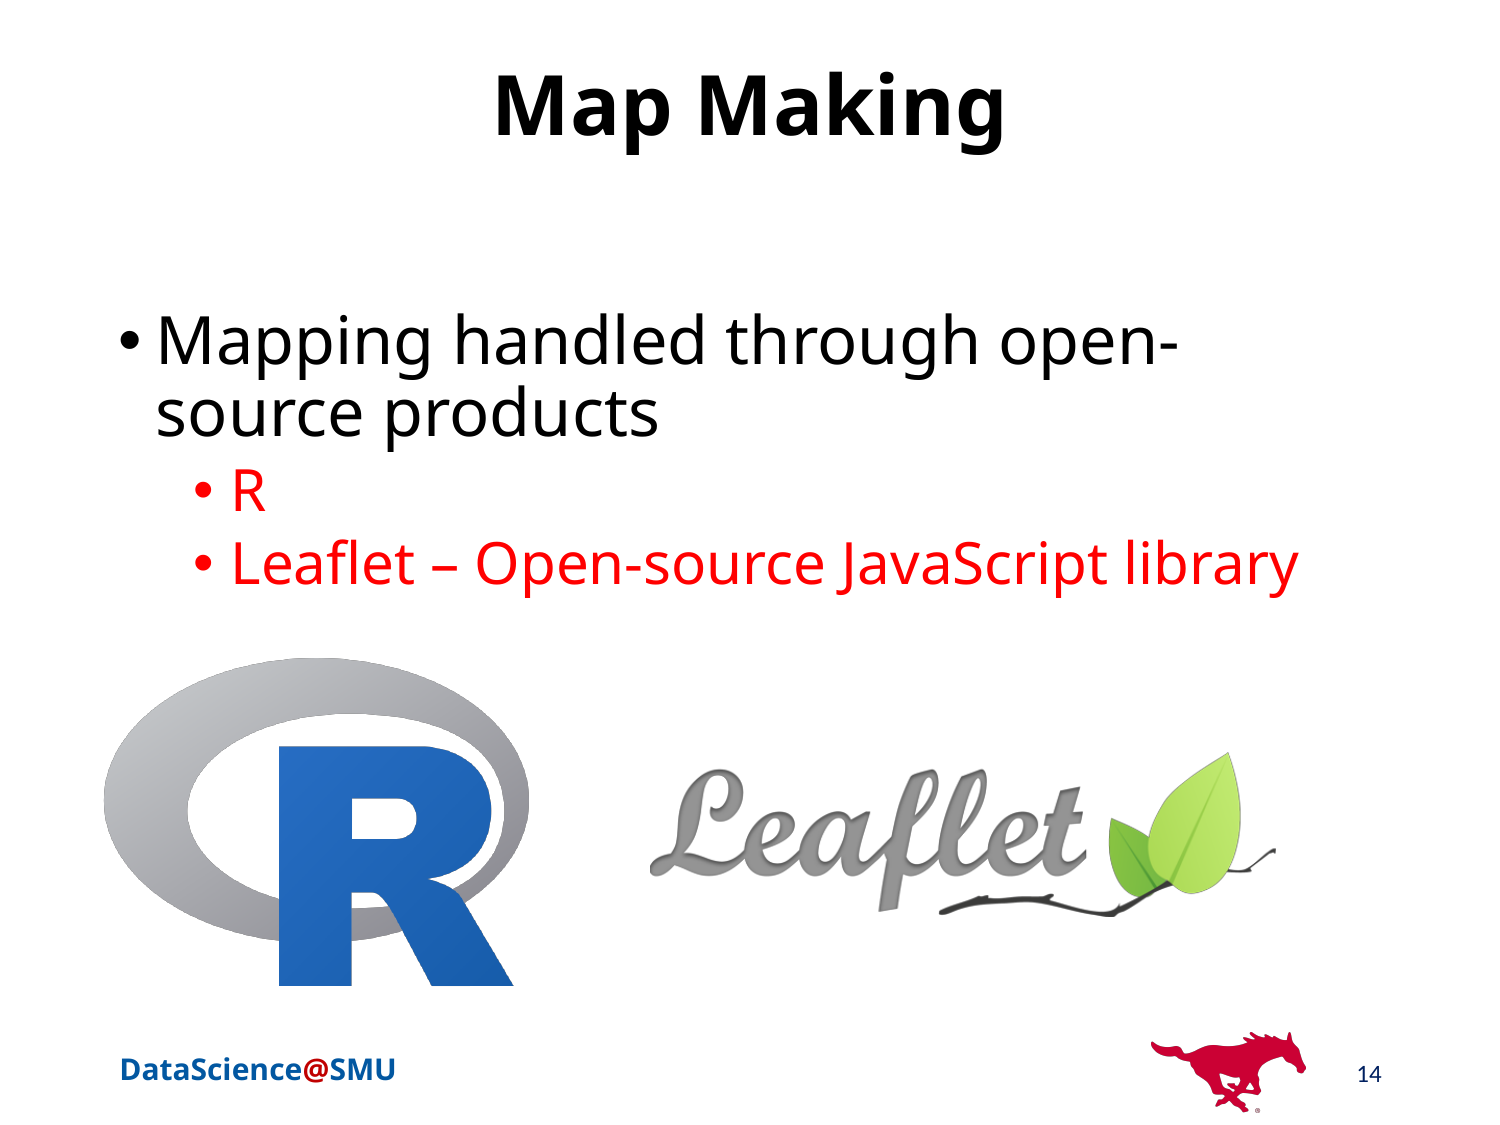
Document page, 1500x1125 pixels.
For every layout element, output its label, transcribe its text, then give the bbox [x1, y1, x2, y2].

title Map Making [103, 0, 1397, 218]
list Mapping handled through open-source products R Leaflet – Open-source JavaScript library [103, 299, 1397, 1014]
picture [1151, 1103, 1306, 1113]
picture [103, 656, 530, 987]
slide_number 14 [1059, 1042, 1397, 1103]
picture [1151, 1032, 1306, 1042]
picture [650, 752, 1276, 917]
